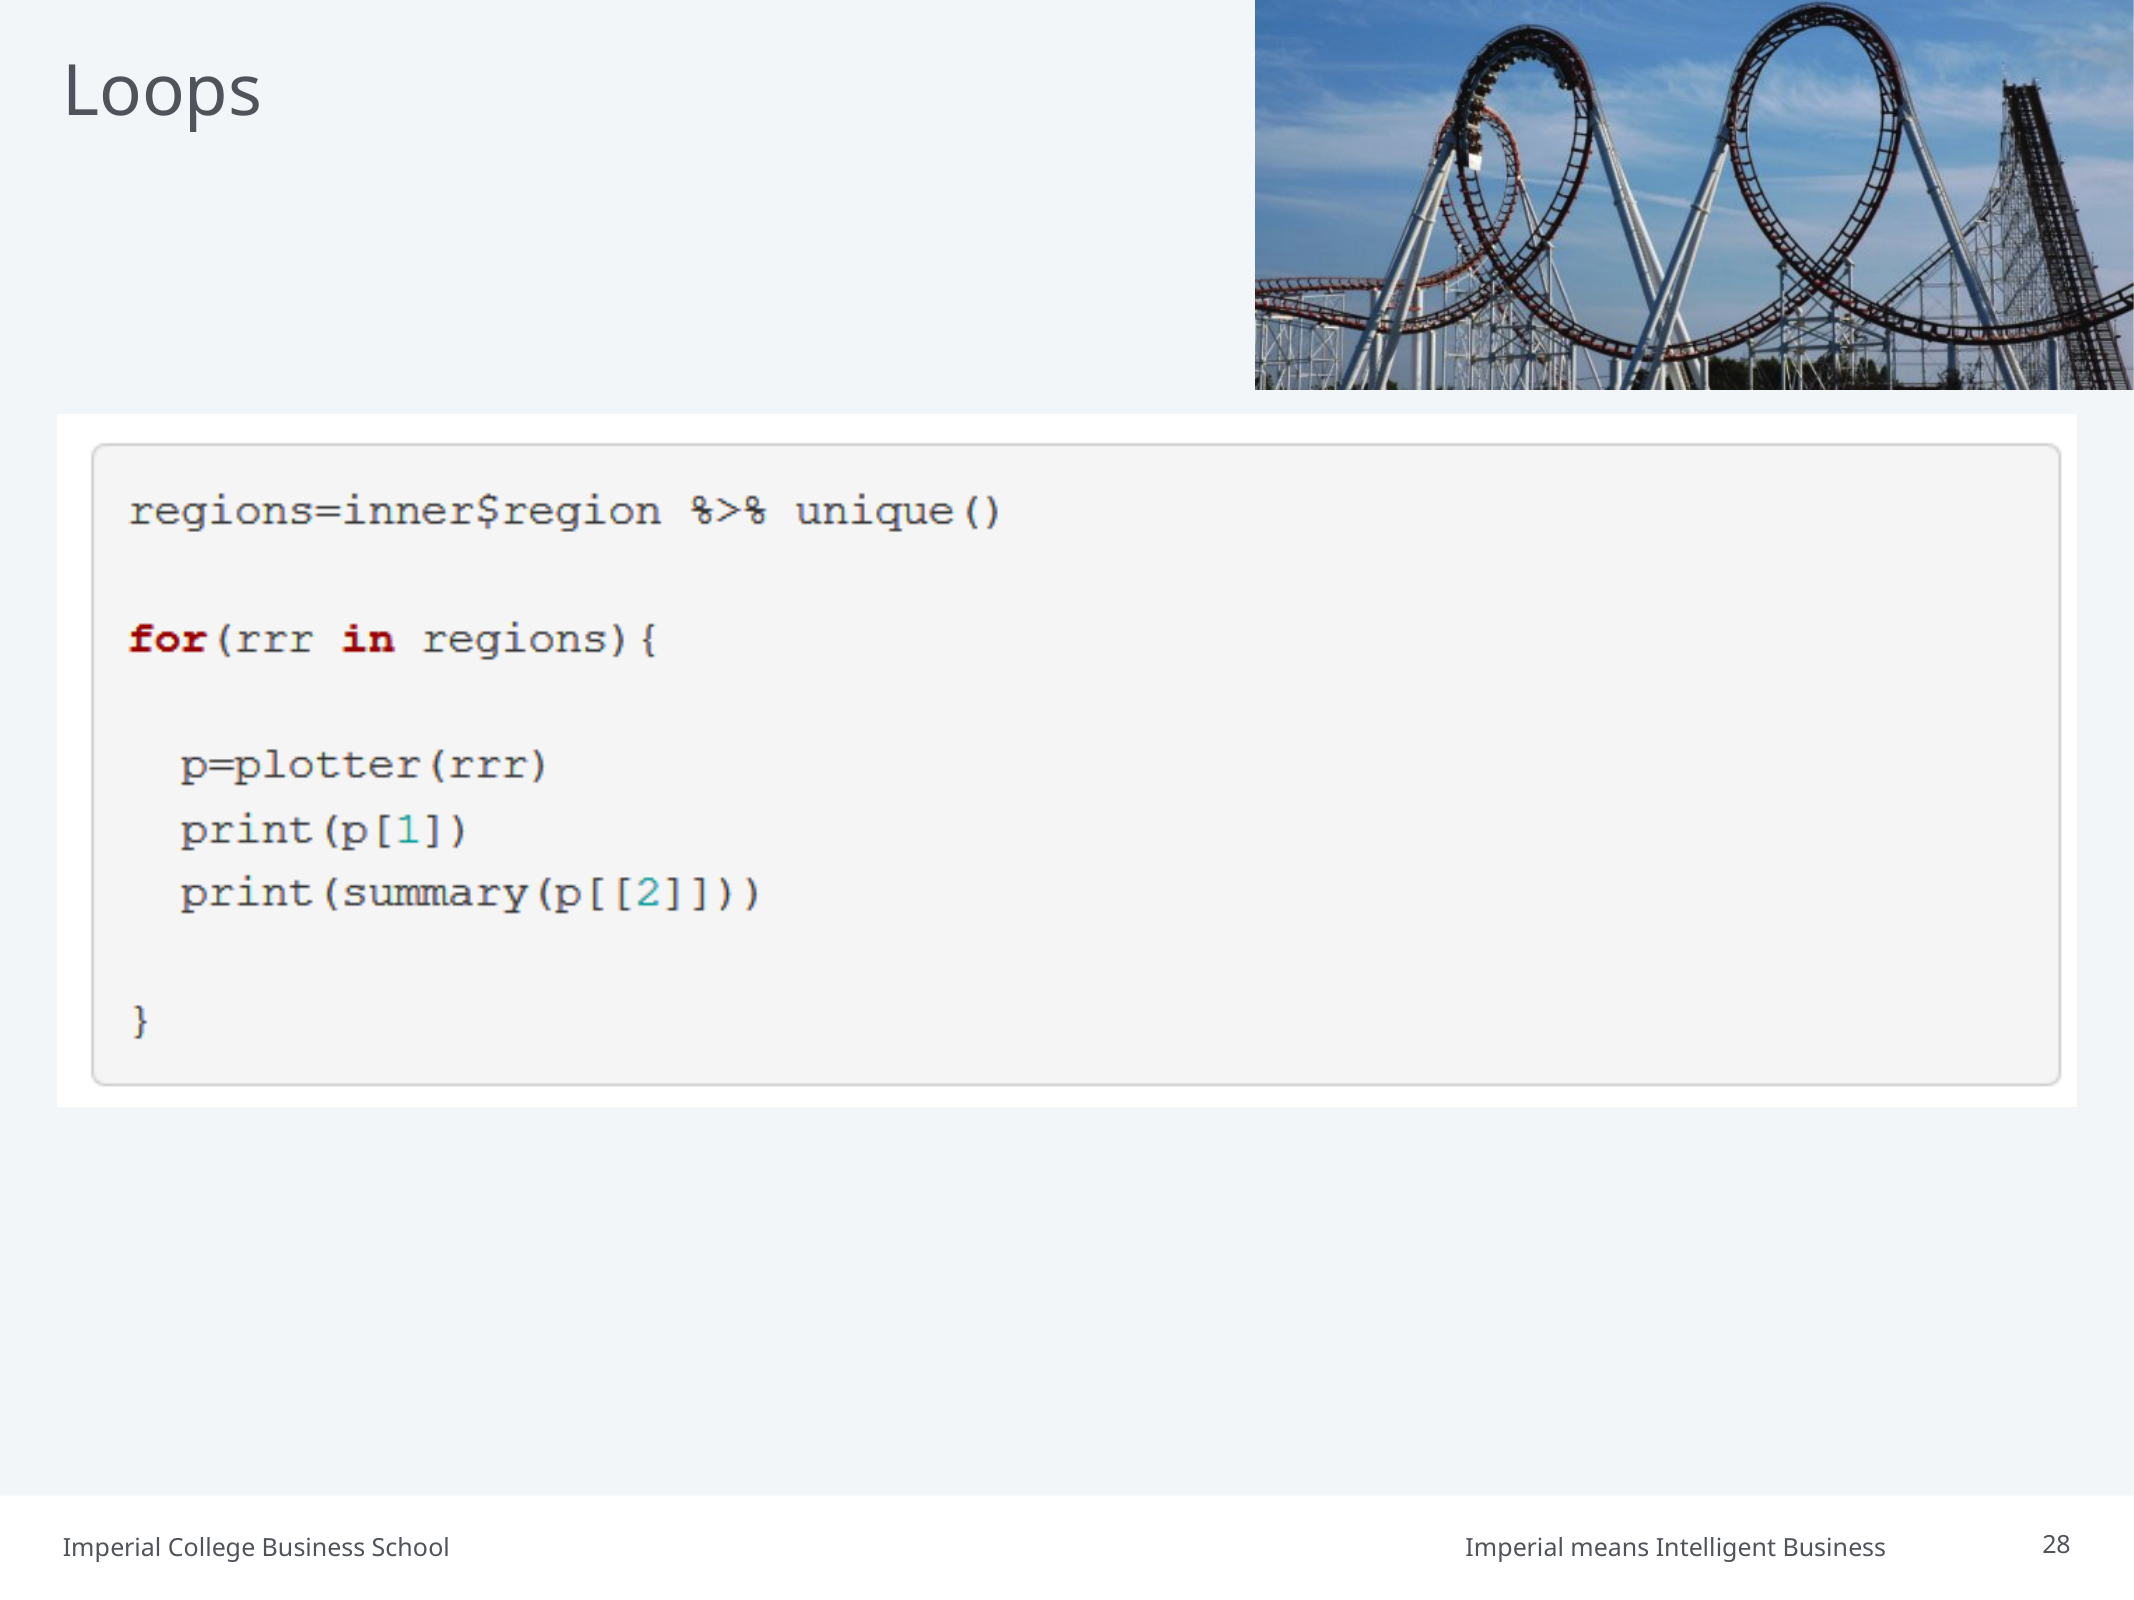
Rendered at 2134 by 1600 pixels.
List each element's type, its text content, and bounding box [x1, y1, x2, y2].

picture [57, 414, 2077, 1107]
picture [1255, 0, 2134, 390]
title Loops [62, 50, 1255, 195]
